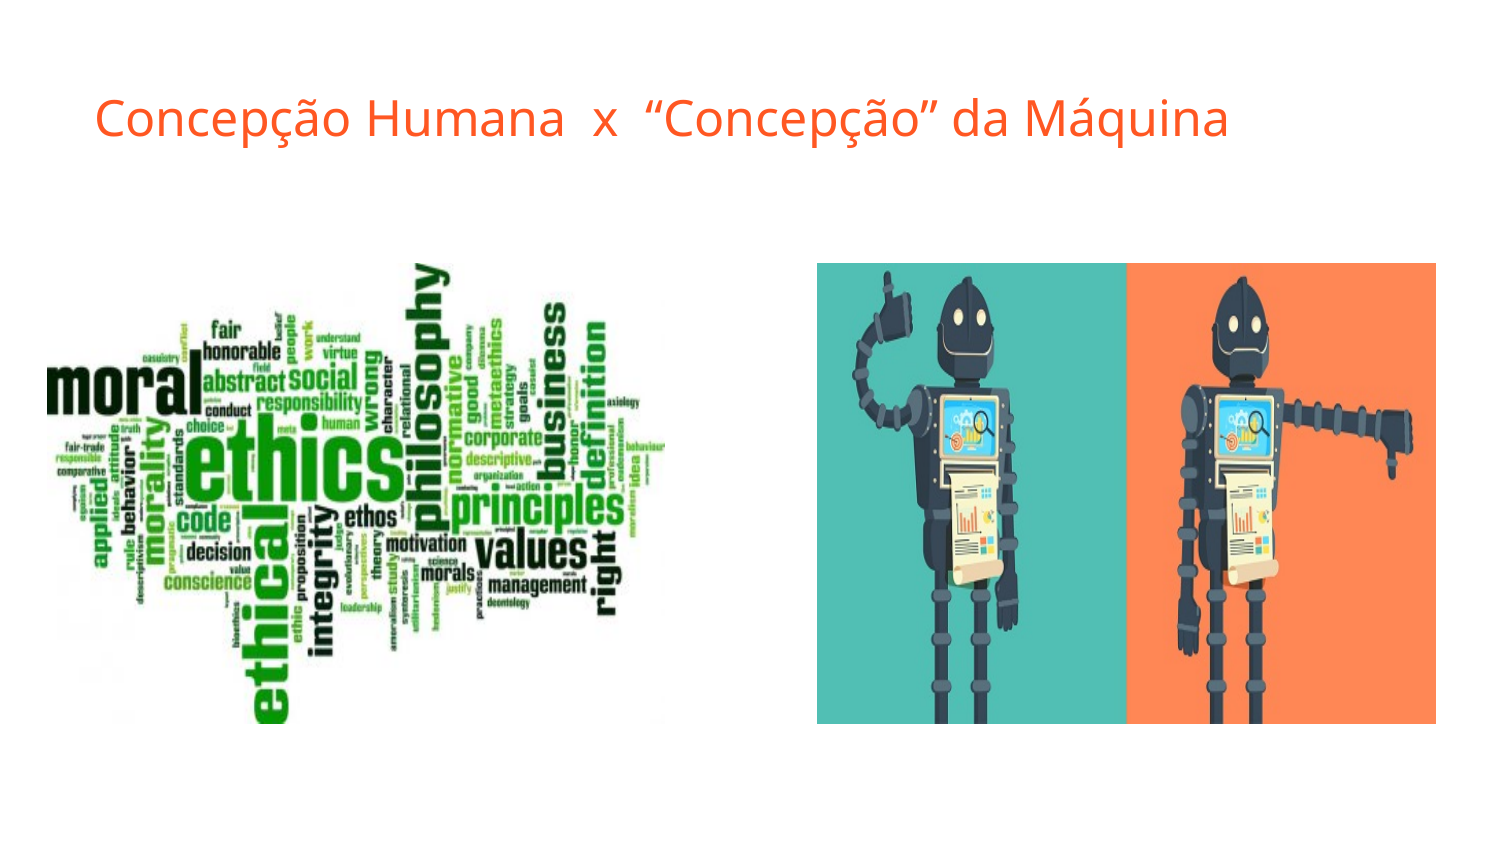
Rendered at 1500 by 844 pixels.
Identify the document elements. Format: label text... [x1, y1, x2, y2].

title Concepção Humana x “Concepção” da Máquina [79, 71, 1477, 166]
picture [817, 262, 1436, 725]
picture [46, 262, 666, 725]
